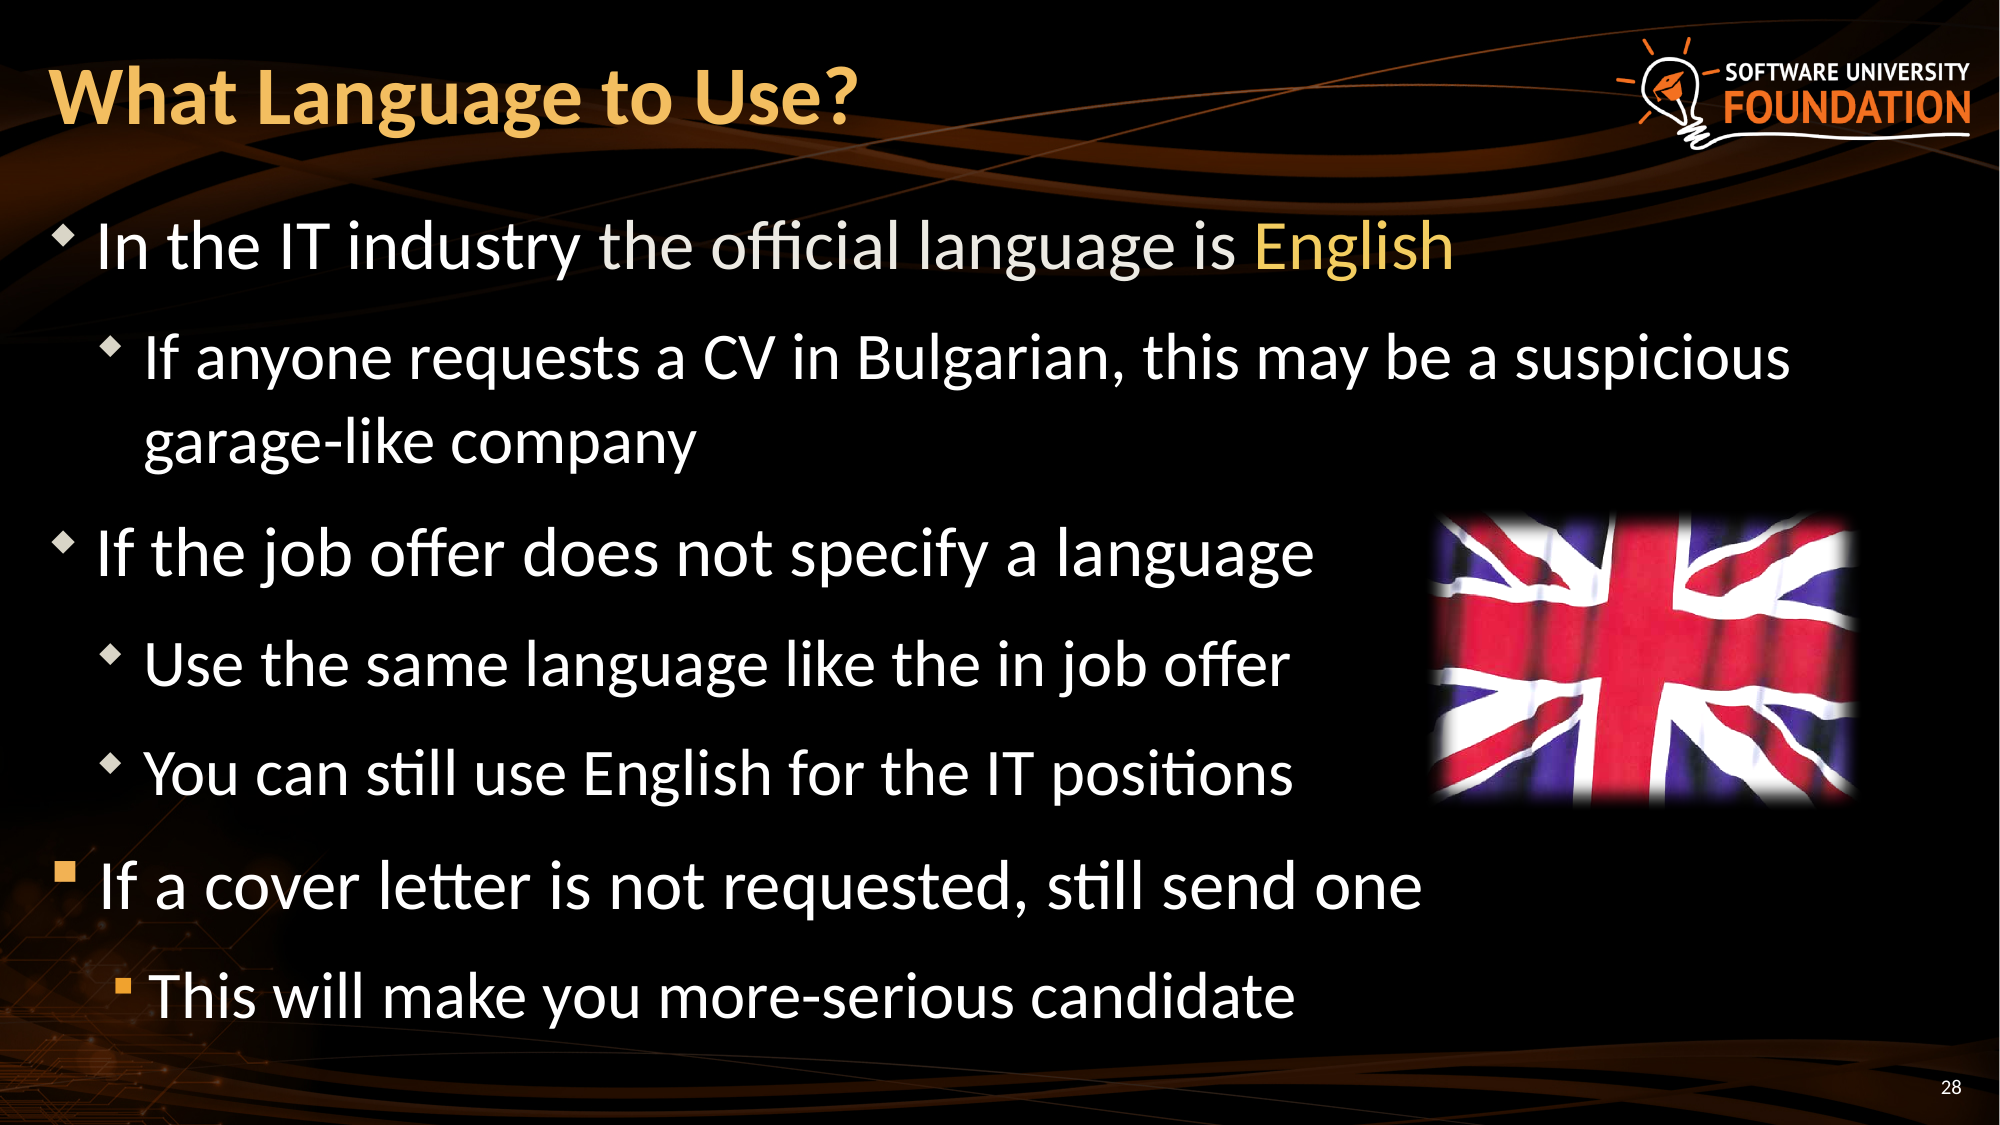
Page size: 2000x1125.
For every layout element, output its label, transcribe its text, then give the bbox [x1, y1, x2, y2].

picture [0, 0, 2000, 1125]
title What Language to Use? [30, 6, 1602, 189]
list In the IT industry the official language is English If anyone requests a CV in Bulgarian, this may be a suspicious garage-like company If the job offer does not specify a language Use the same language like the in job offer You can still use English for the IT positions If a cover letter is not requested, still send one This will make you more-serious candidate [31, 188, 1968, 1103]
